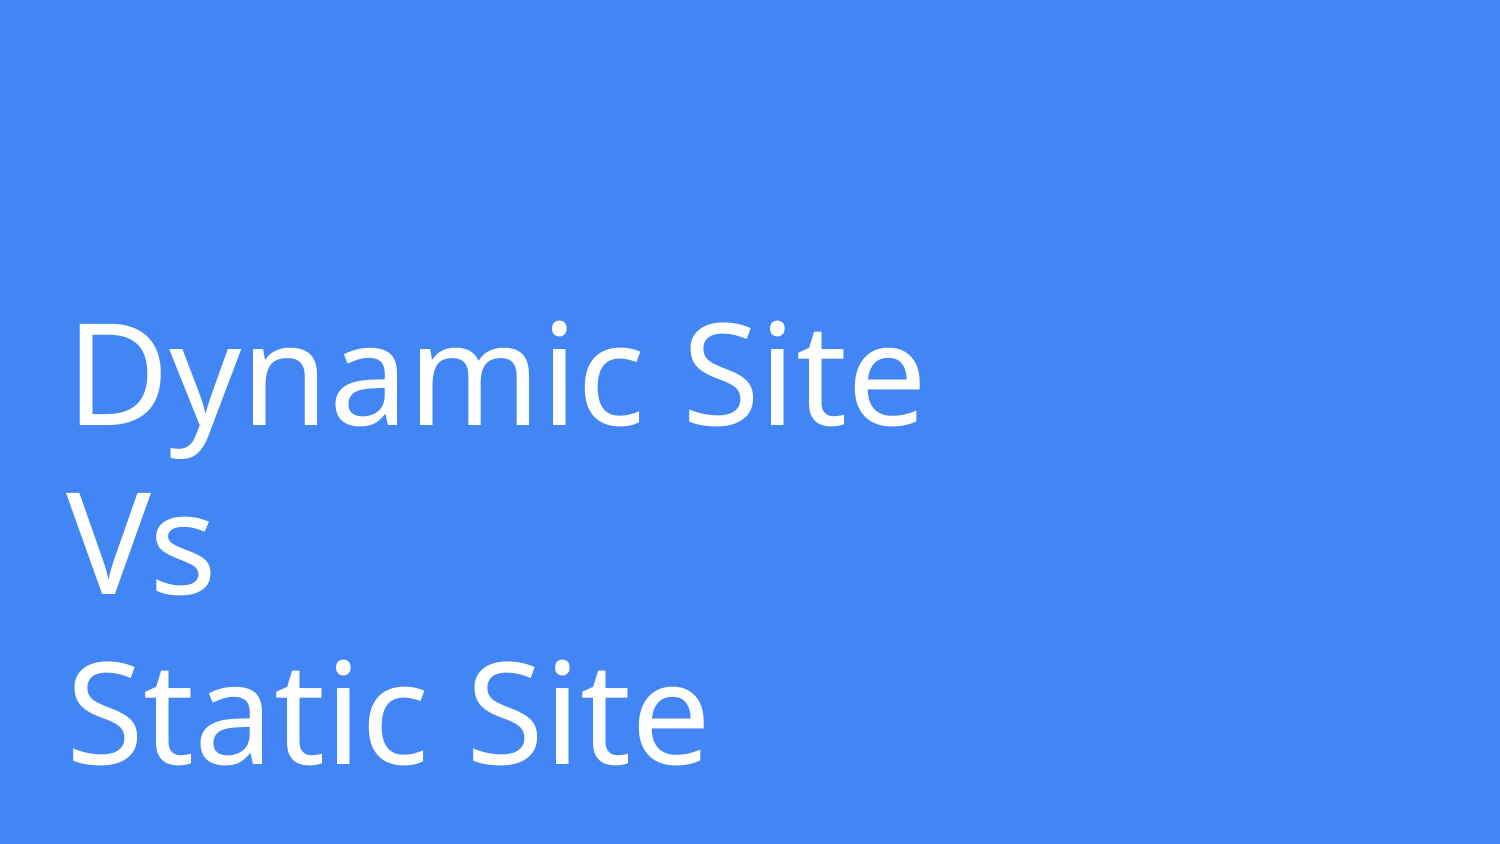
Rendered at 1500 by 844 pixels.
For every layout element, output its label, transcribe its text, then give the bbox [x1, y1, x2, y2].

title Dynamic Site Vs Static Site [51, 216, 1383, 809]
